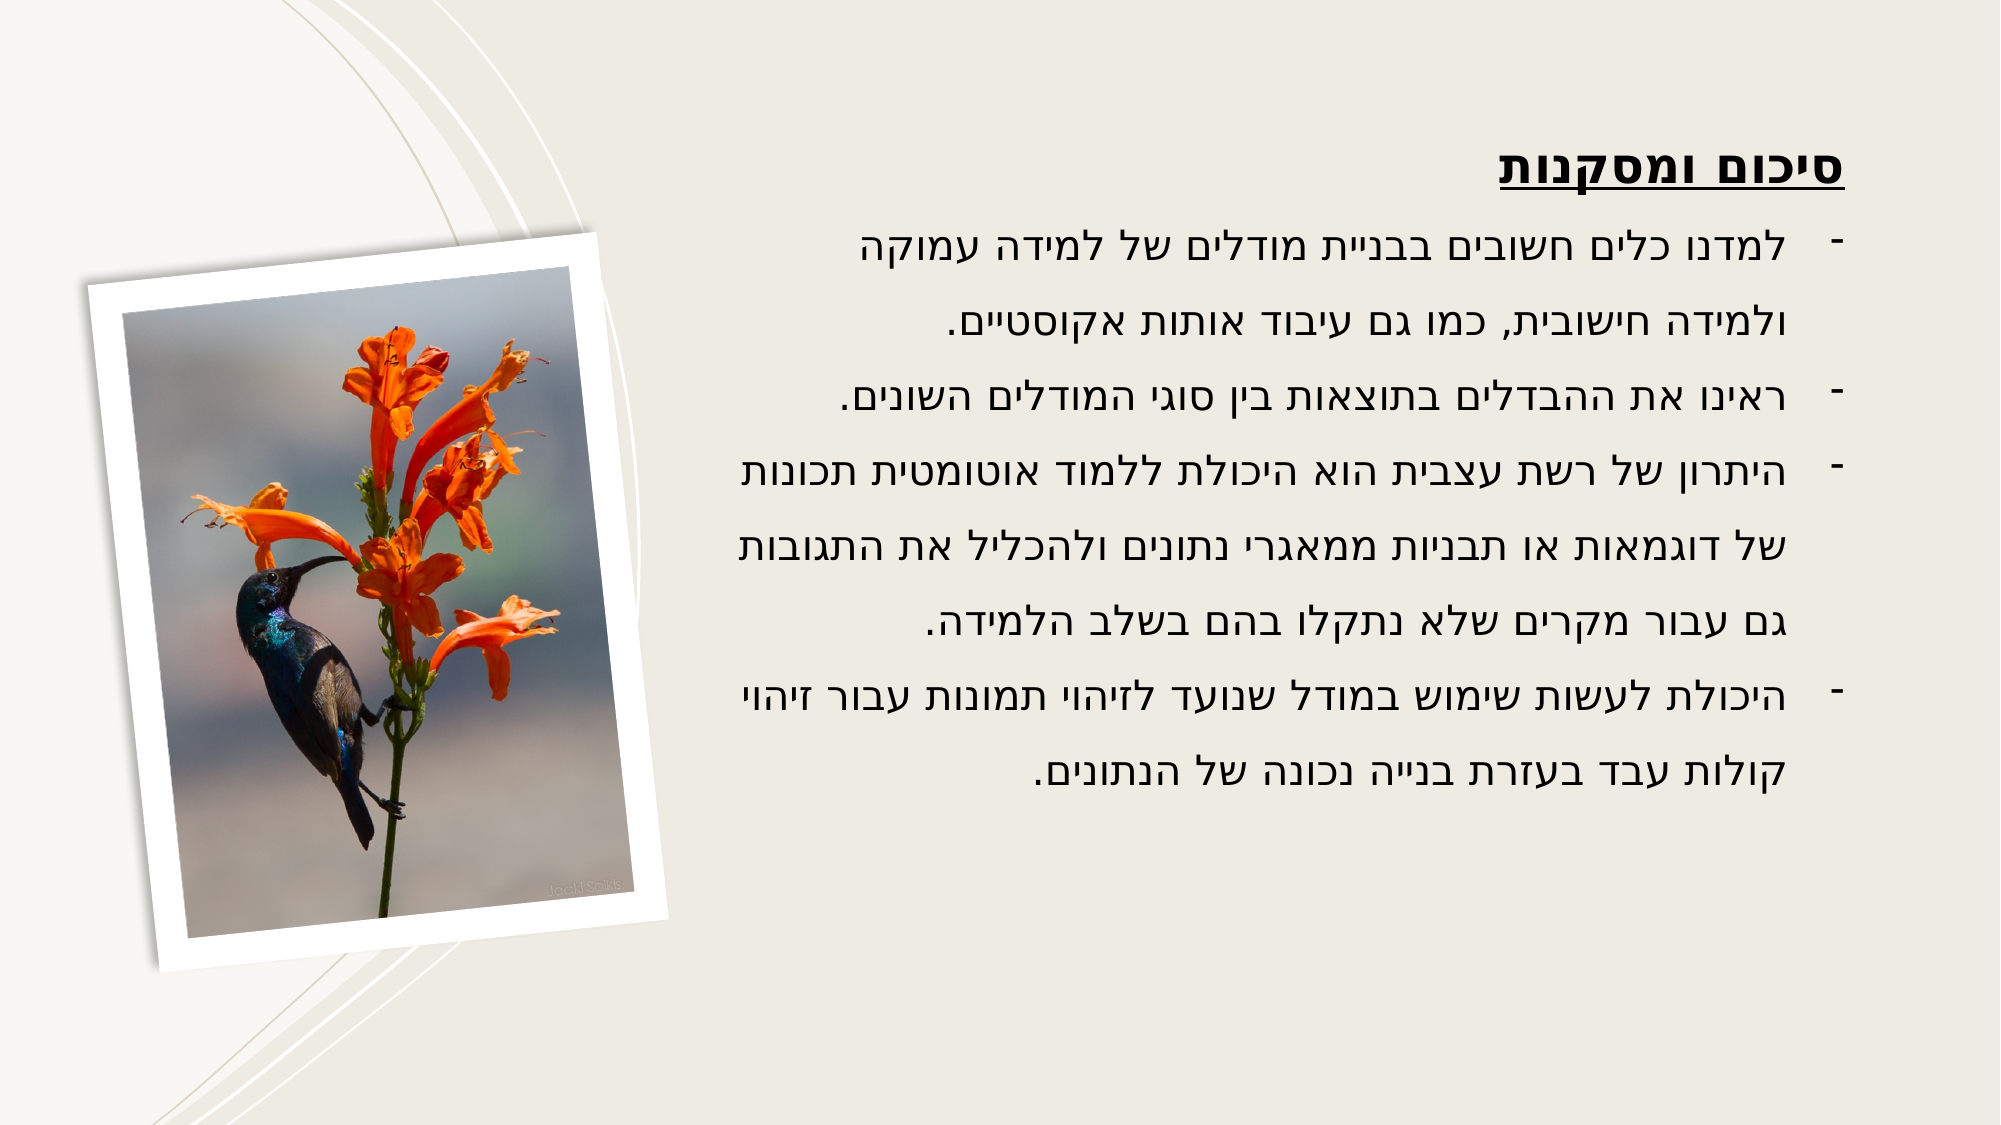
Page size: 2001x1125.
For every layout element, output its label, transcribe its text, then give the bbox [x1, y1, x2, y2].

text_box סיכום ומסקנות למדנו כלים חשובים בבניית מודלים של למידה עמוקה ולמידה חישובית, כמו גם עיבוד אותות אקוסטיים. ראינו את ההבדלים בתוצאות בין סוגי המודלים השונים. היתרון של רשת עצבית הוא היכולת ללמוד אוטומטית תכונות של דוגמאות או תבניות ממאגרי נתונים ולהכליל את התגובות גם עבור מקרים שלא נתקלו בהם בשלב הלמידה. היכולת לעשות שימוש במודל שנועד לזיהוי תמונות עבור זיהוי קולות עבד בעזרת בנייה נכונה של הנתונים. [718, 96, 1860, 802]
picture [123, 268, 634, 938]
